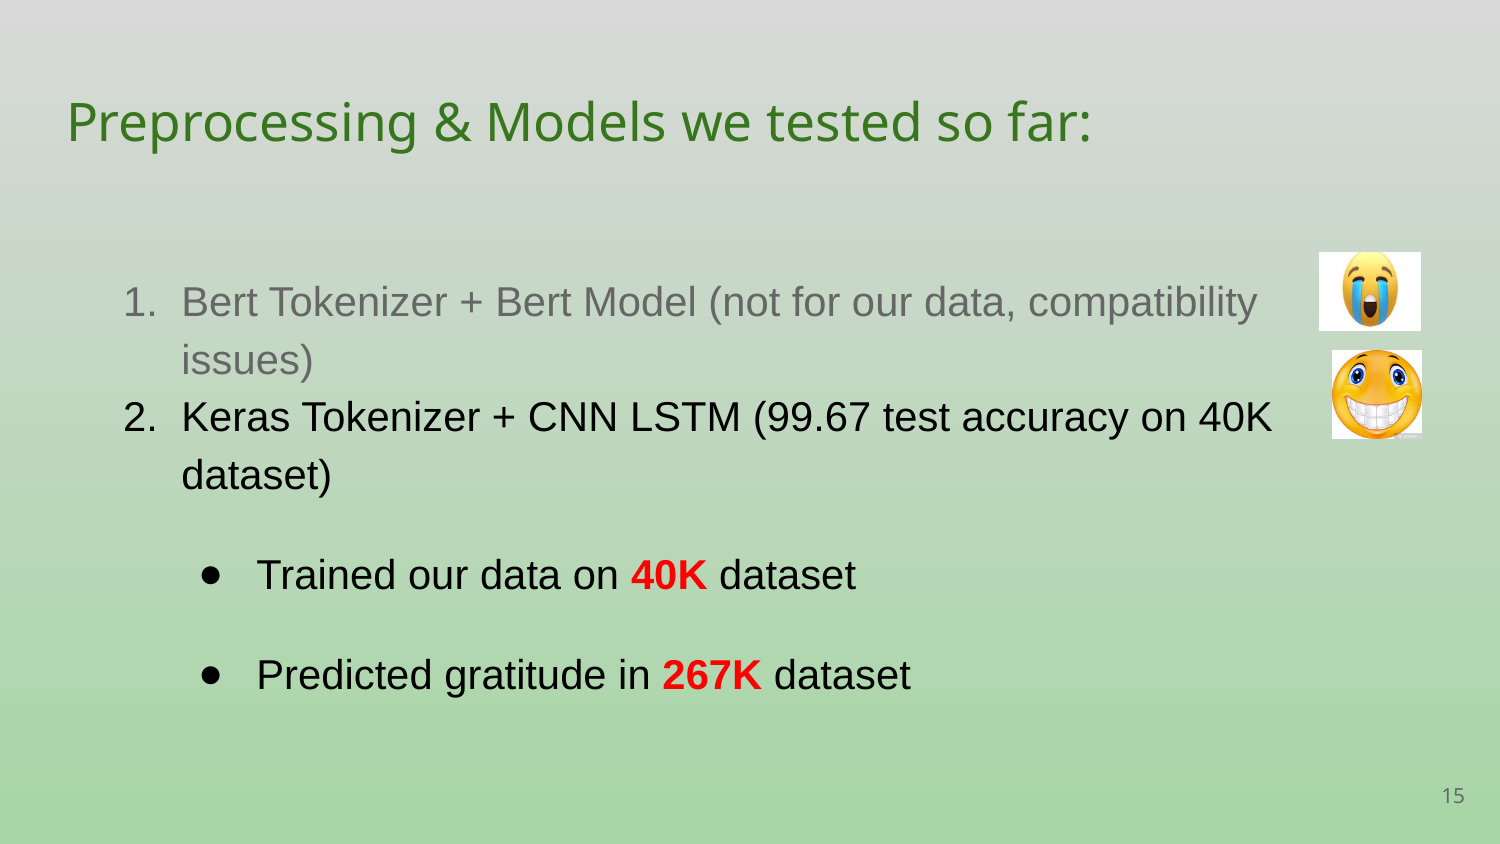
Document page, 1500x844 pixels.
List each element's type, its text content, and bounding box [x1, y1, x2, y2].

list Bert Tokenizer + Bert Model (not for our data, compatibility issues) Keras Tokenizer + CNN LSTM (99.67 test accuracy on 40K dataset) Trained our data on 40K dataset Predicted gratitude in 267K dataset [91, 252, 1368, 744]
picture [1319, 252, 1422, 331]
title Preprocessing & Models we tested so far: [51, 72, 1449, 167]
picture [1332, 350, 1422, 440]
slide_number ‹#› [1389, 764, 1480, 830]
